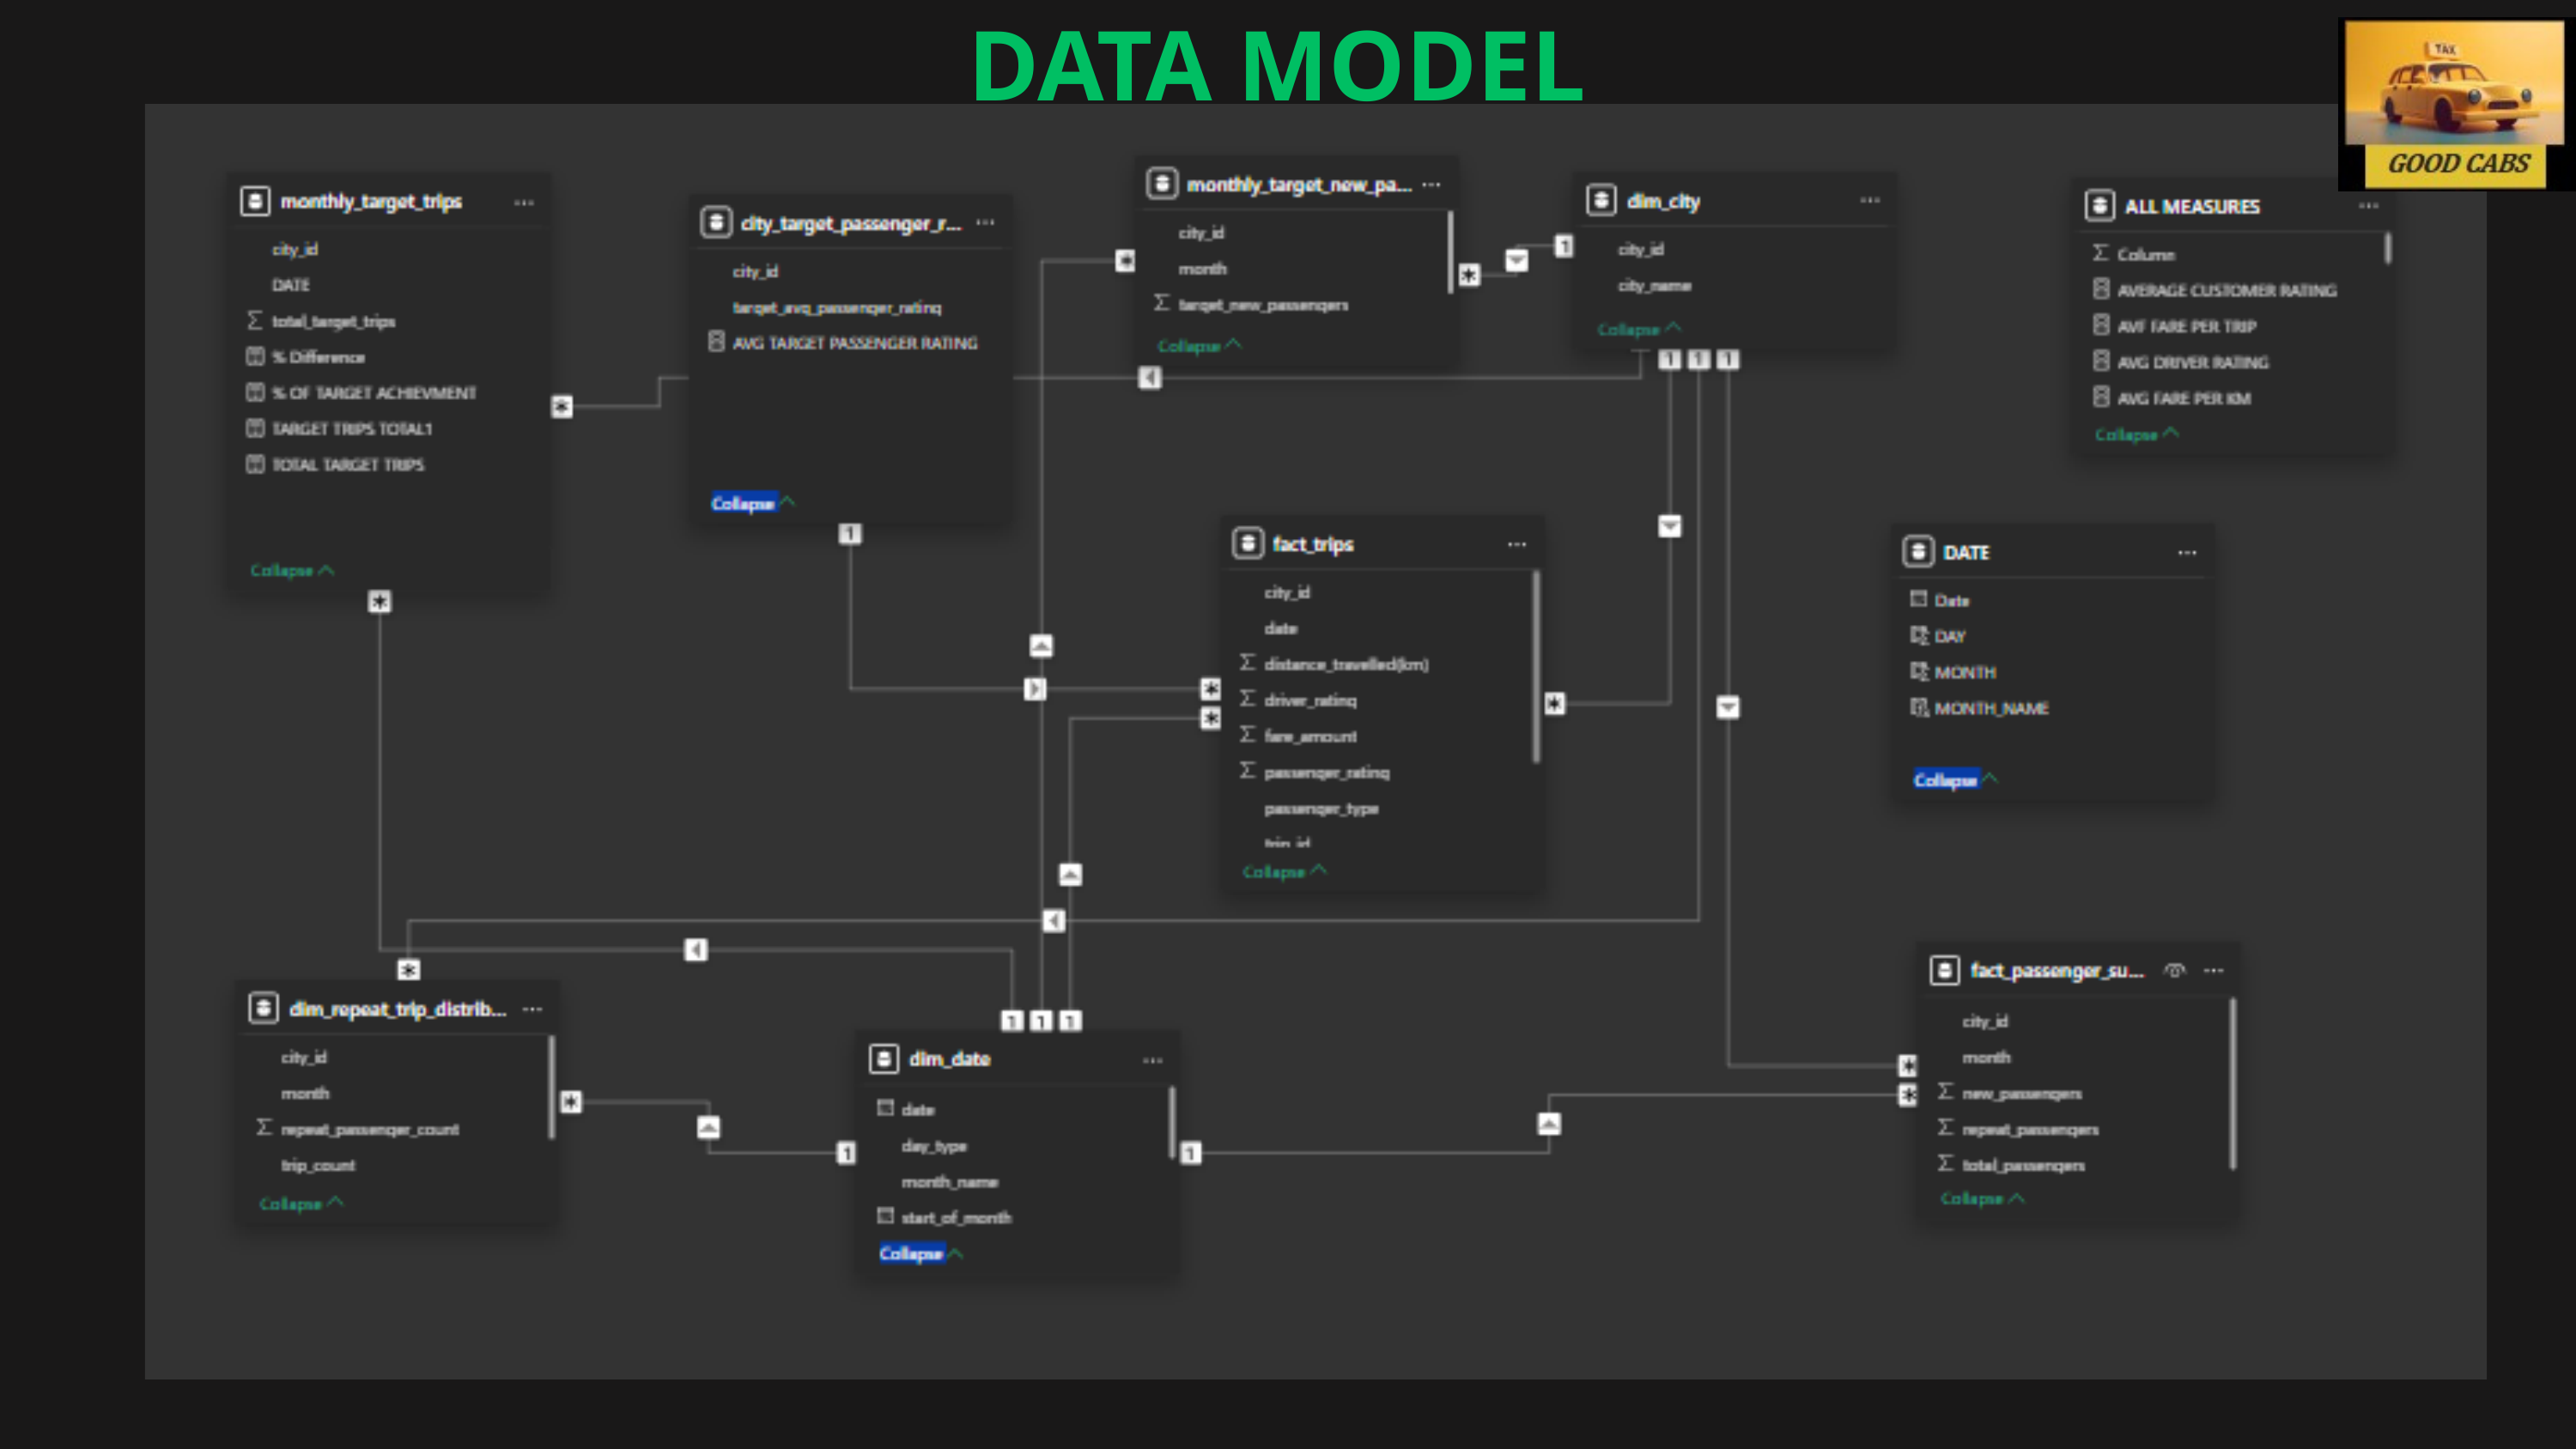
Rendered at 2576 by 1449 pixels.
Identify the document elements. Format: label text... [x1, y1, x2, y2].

text_box [144, 104, 2488, 1379]
text_box [2337, 17, 2576, 191]
text_box DATA MODEL [910, 0, 1643, 121]
